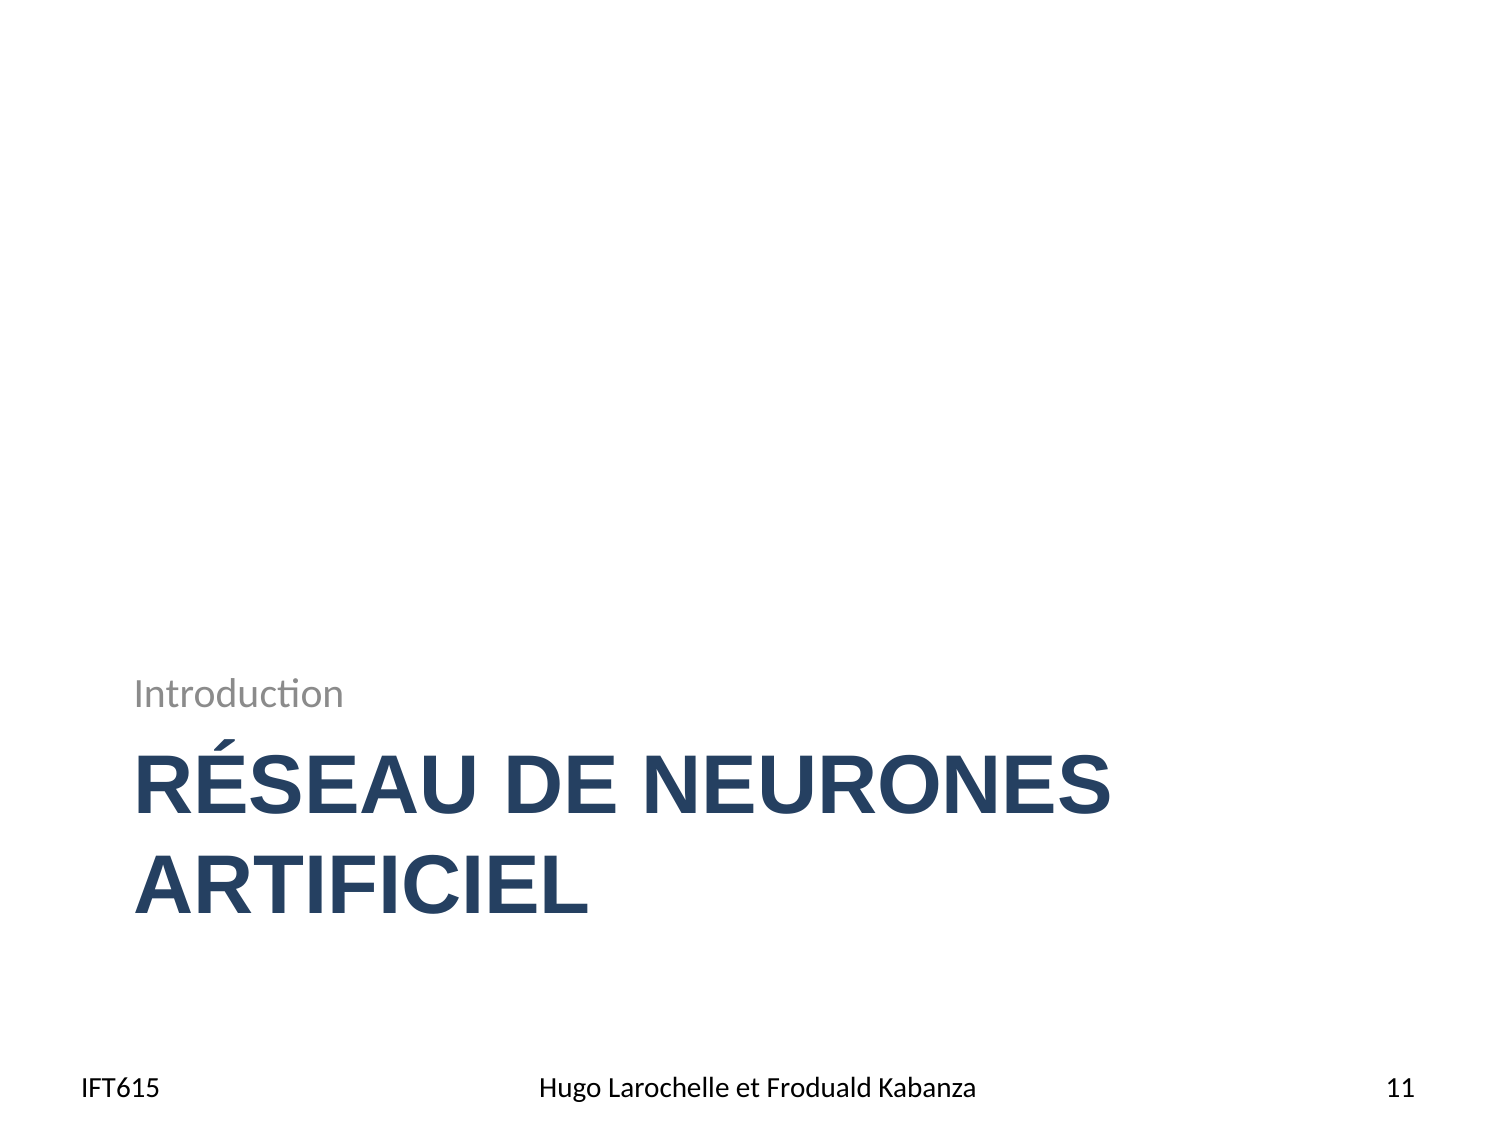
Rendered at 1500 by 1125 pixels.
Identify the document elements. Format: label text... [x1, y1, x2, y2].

slide_number IFT615 [66, 1056, 356, 1117]
list Introduction [118, 476, 1394, 723]
title Réseau de neurones artificiel [118, 723, 1394, 947]
footer Hugo Larochelle et Froduald Kabanza [520, 1056, 996, 1117]
slide_number 11 [1080, 1056, 1431, 1117]
